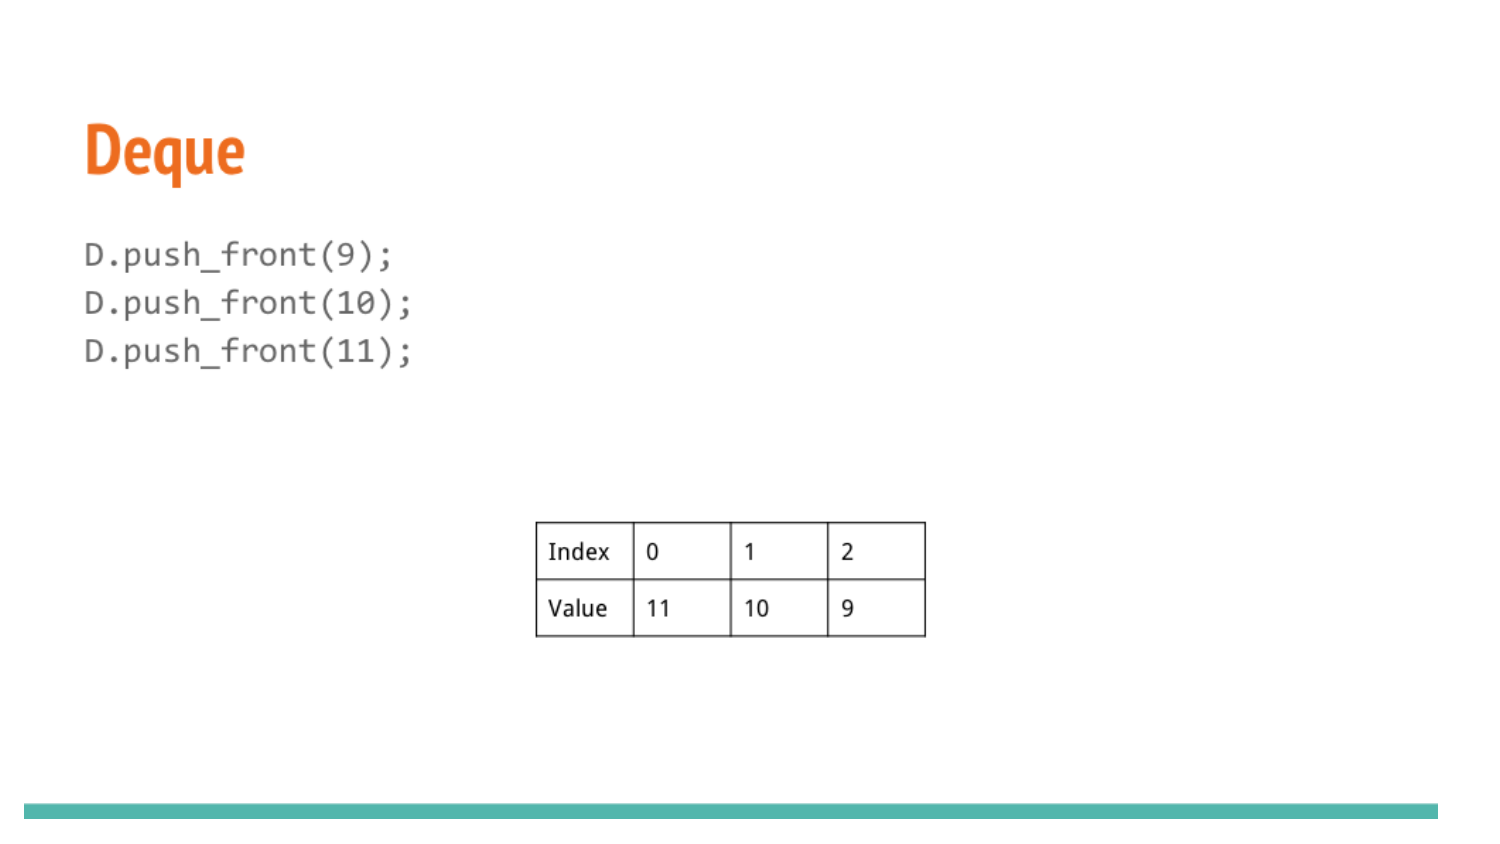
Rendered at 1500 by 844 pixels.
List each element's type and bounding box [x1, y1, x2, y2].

picture [24, 24, 1438, 819]
